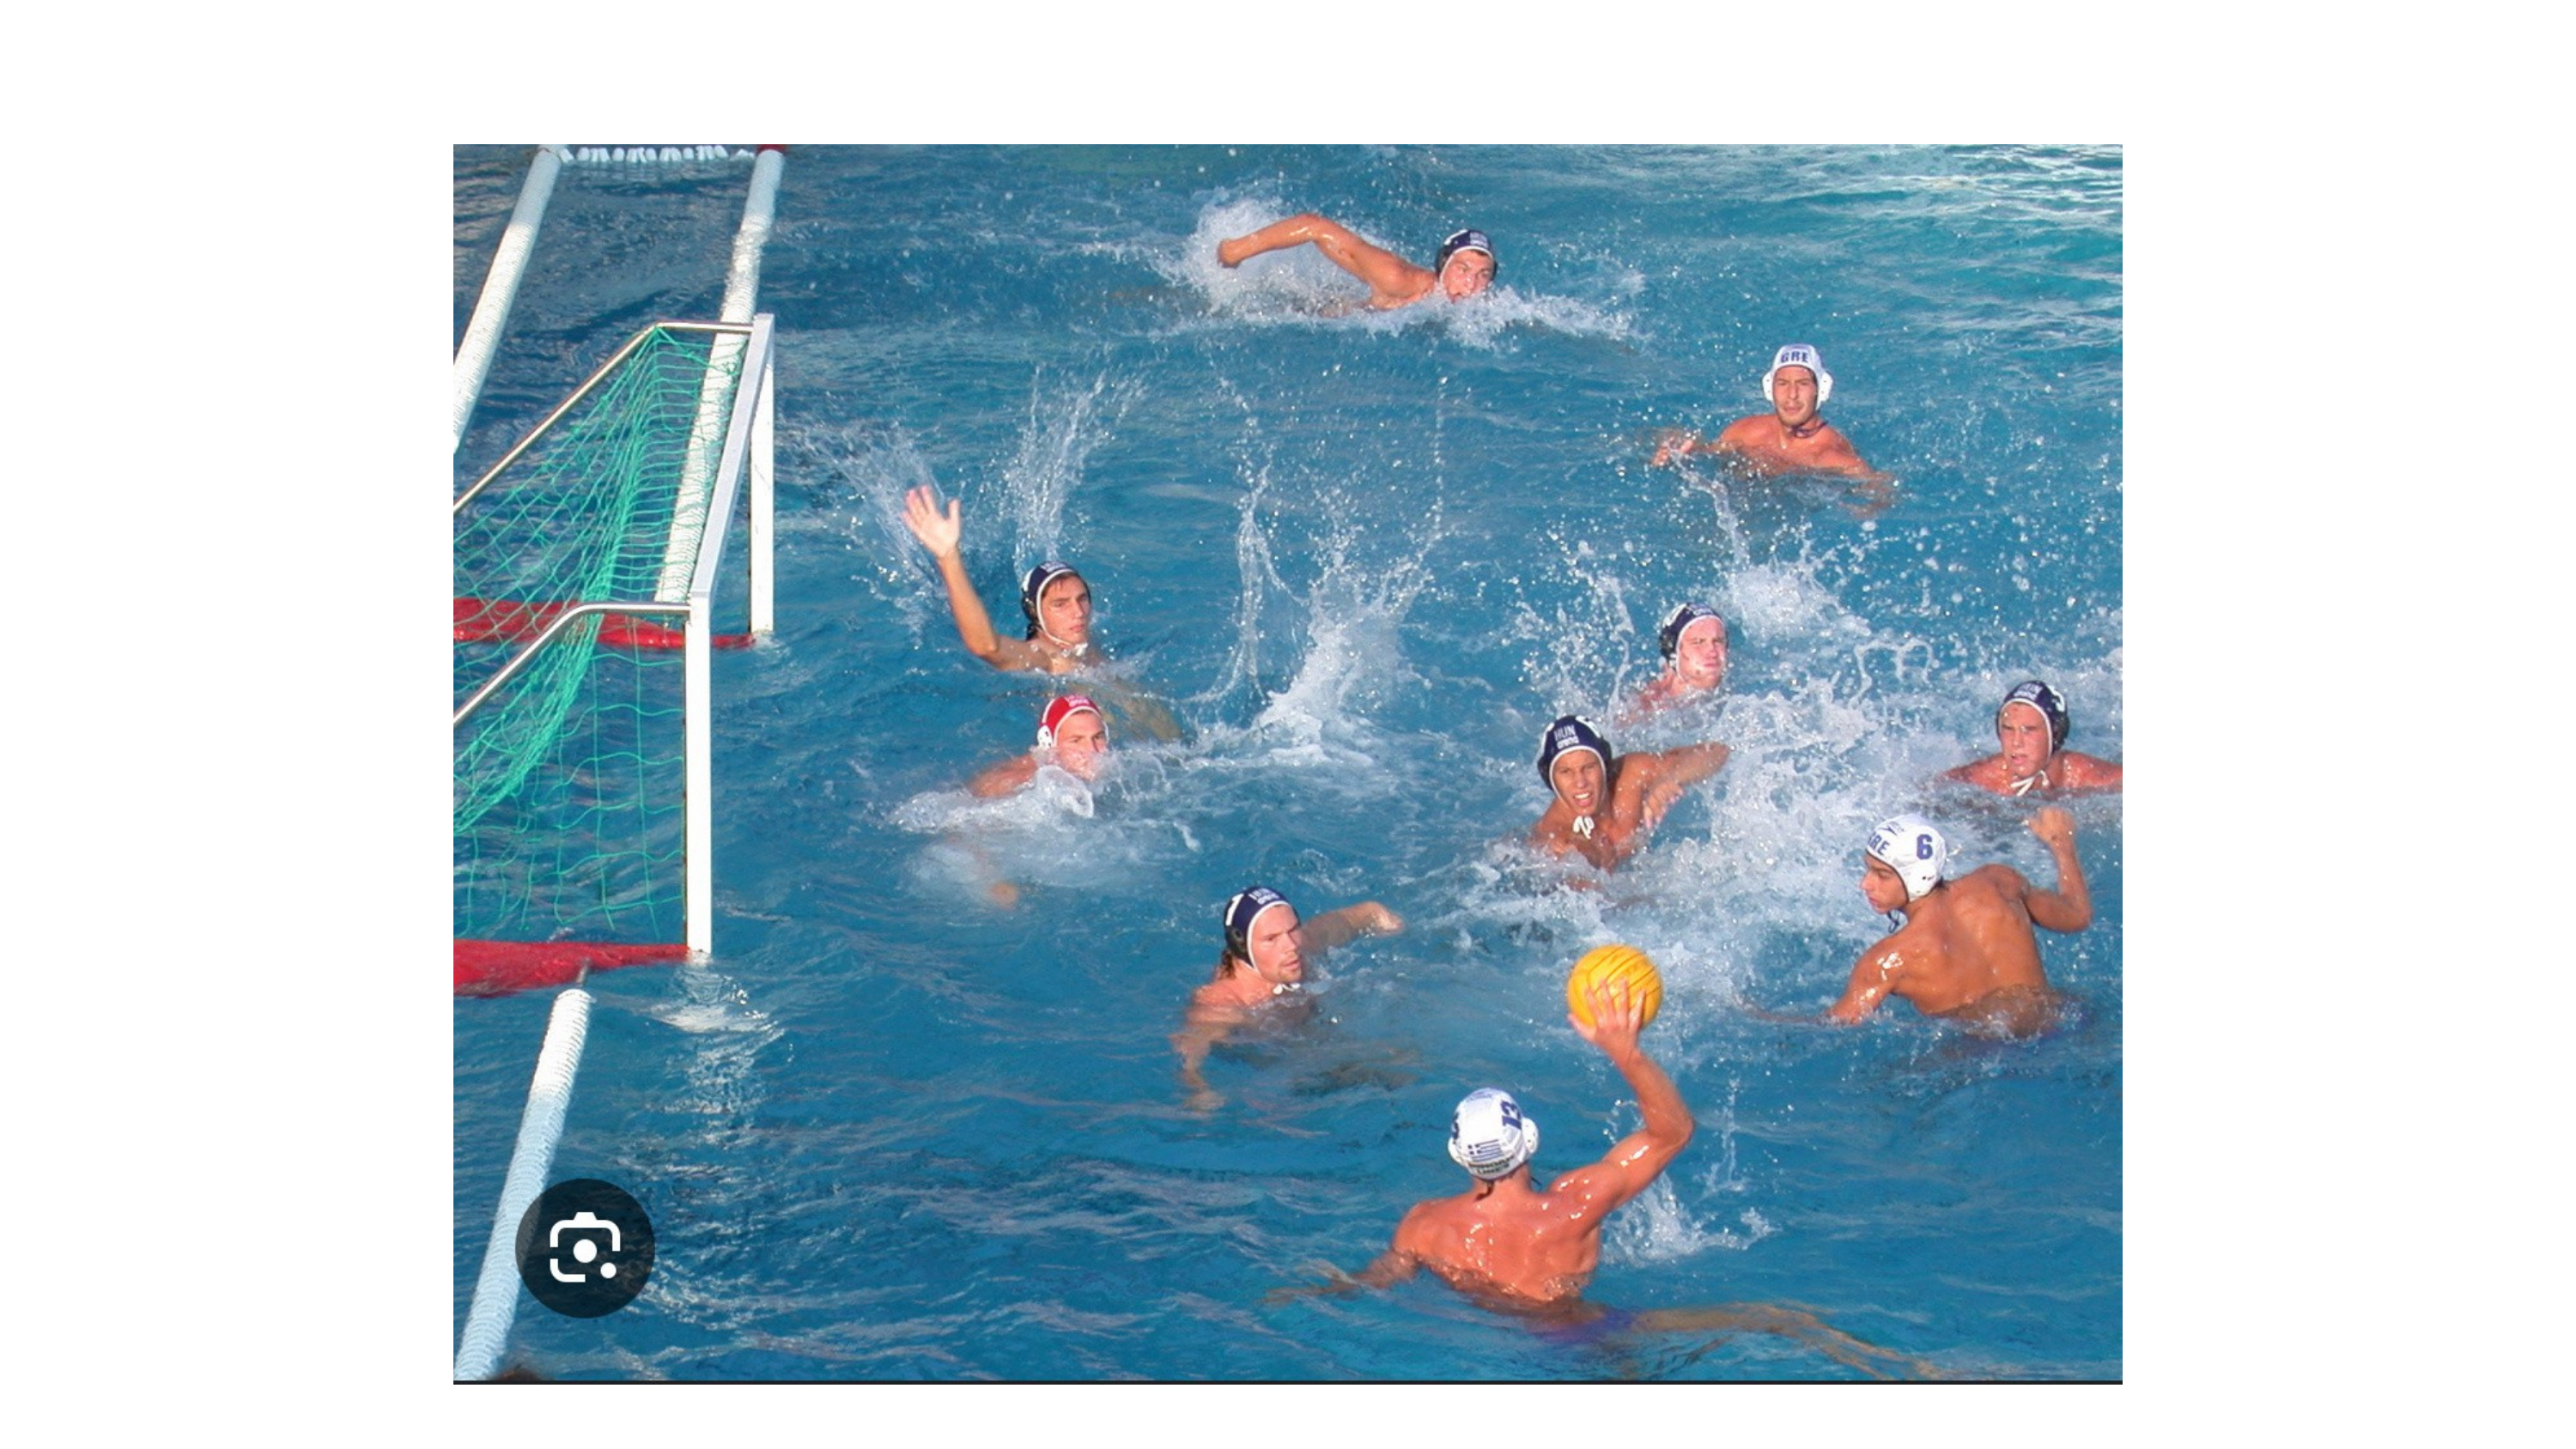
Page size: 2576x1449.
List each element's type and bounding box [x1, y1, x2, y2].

picture [453, 144, 2123, 1385]
